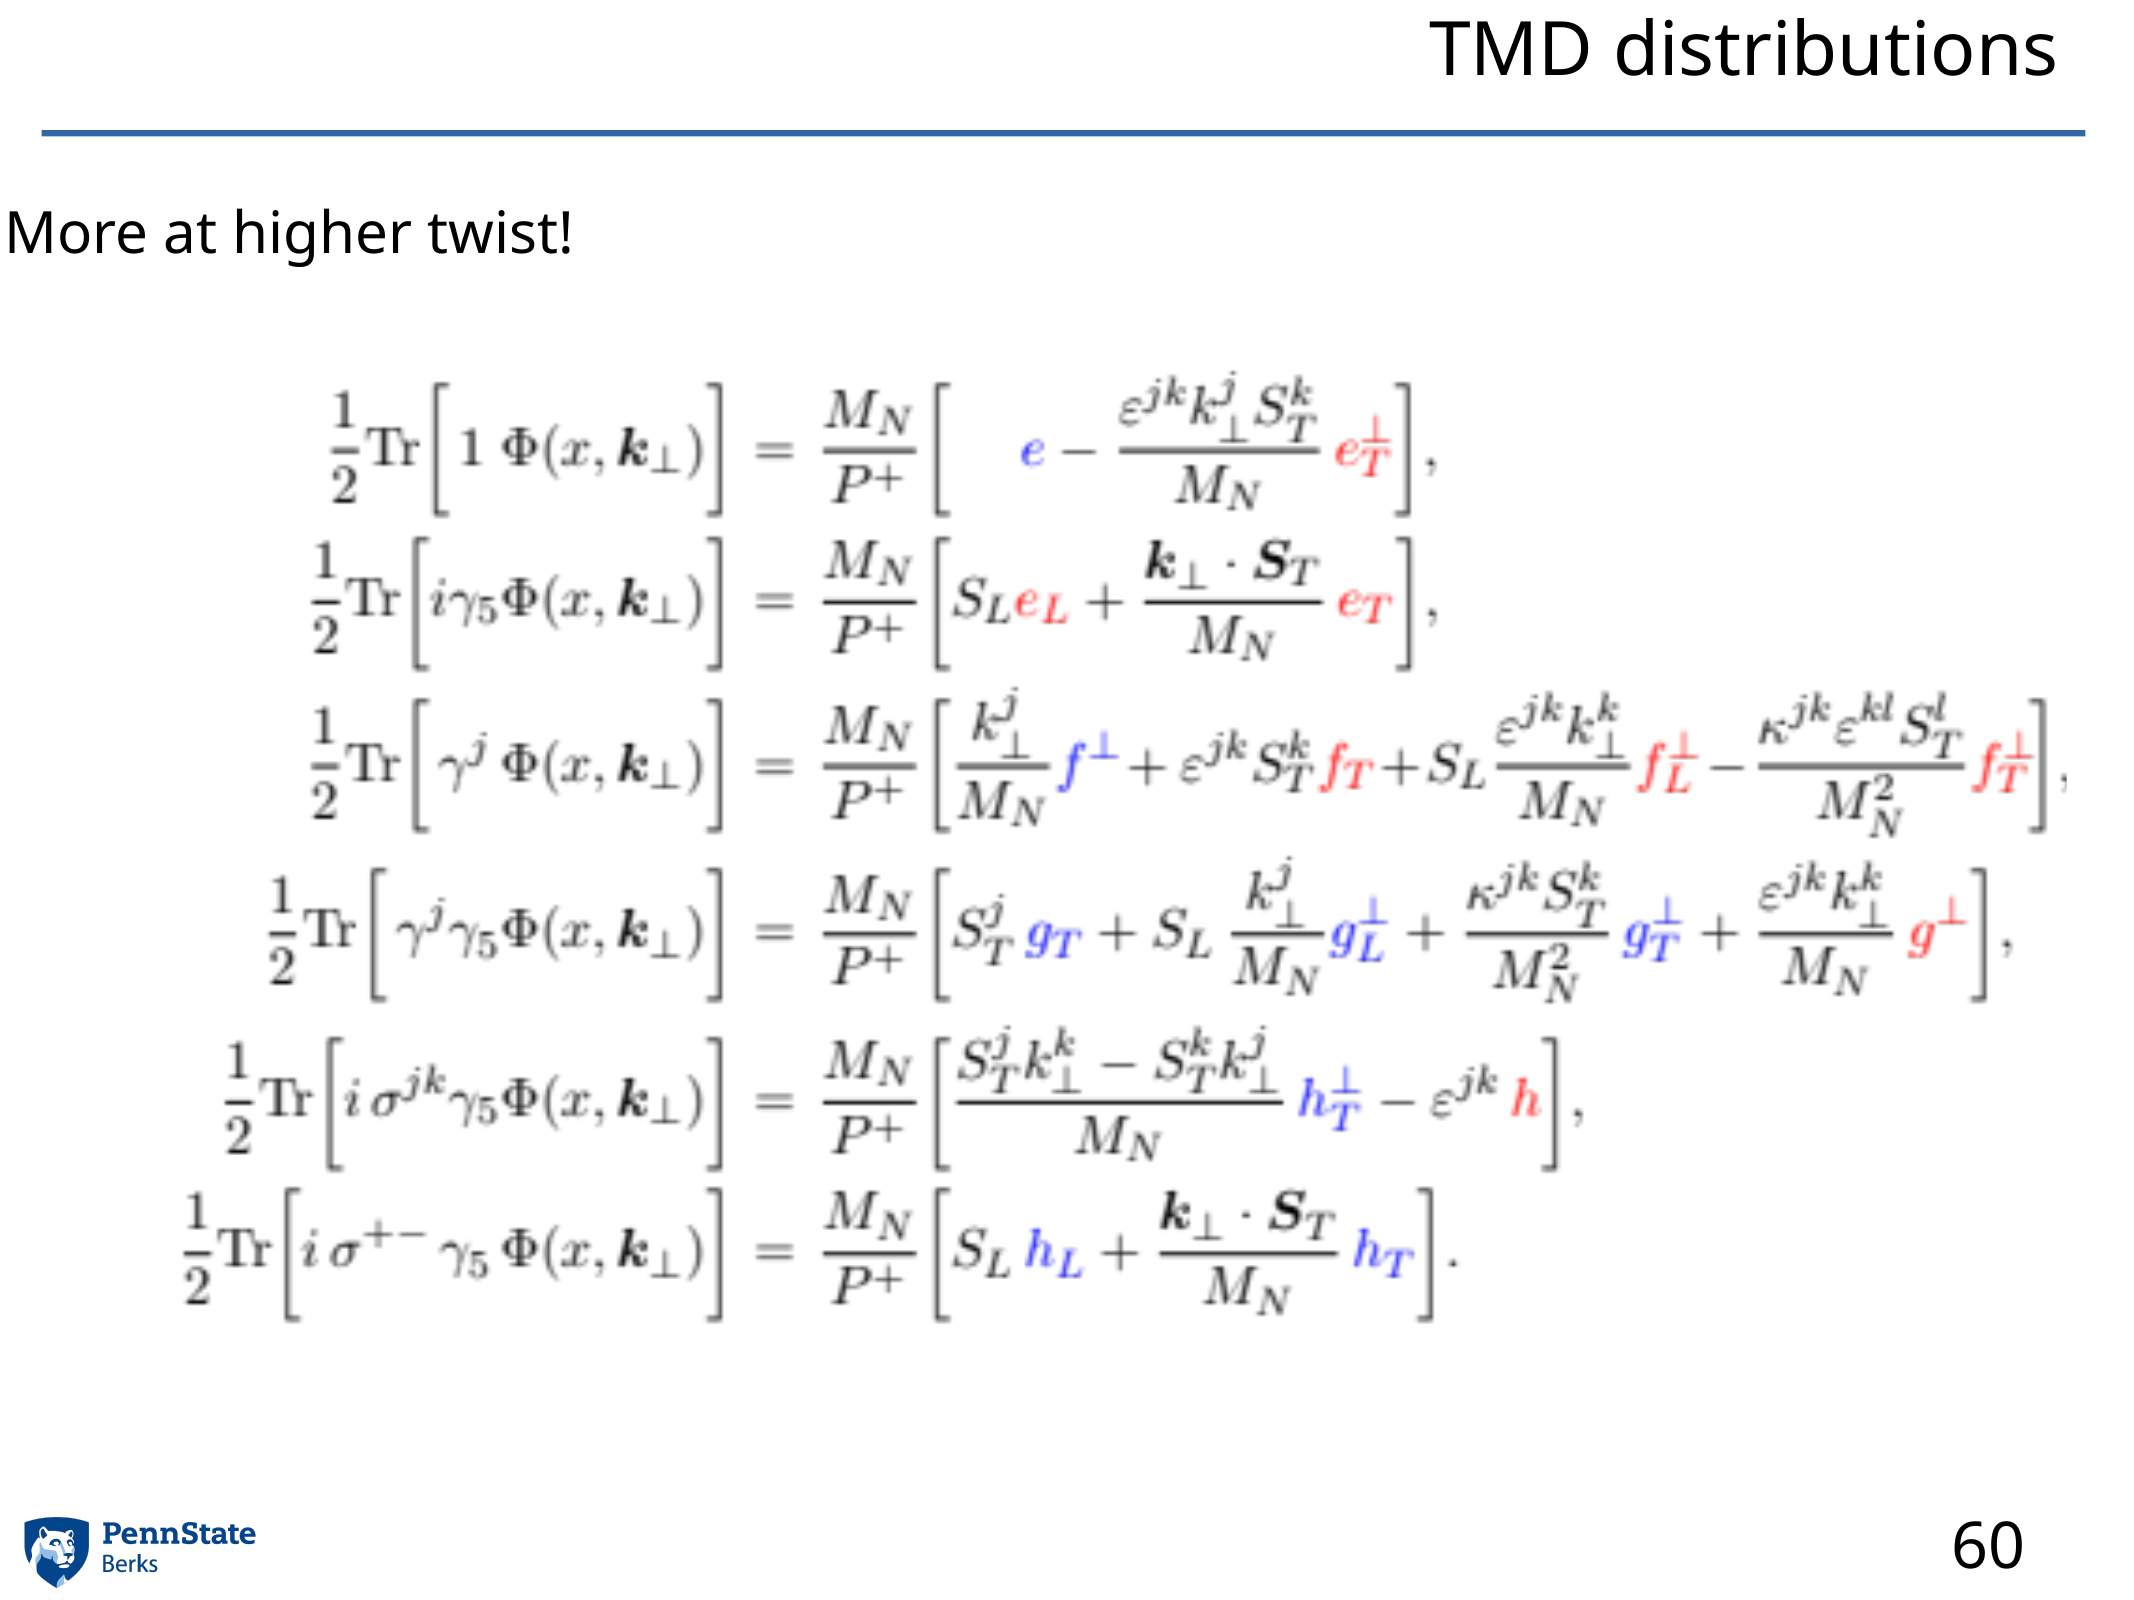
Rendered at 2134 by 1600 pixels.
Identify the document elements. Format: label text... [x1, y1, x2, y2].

text_box More at higher twist! [0, 200, 582, 273]
text_box TMD distributions [41, 8, 2086, 98]
picture [17, 1511, 260, 1594]
picture [28, 365, 2067, 1336]
